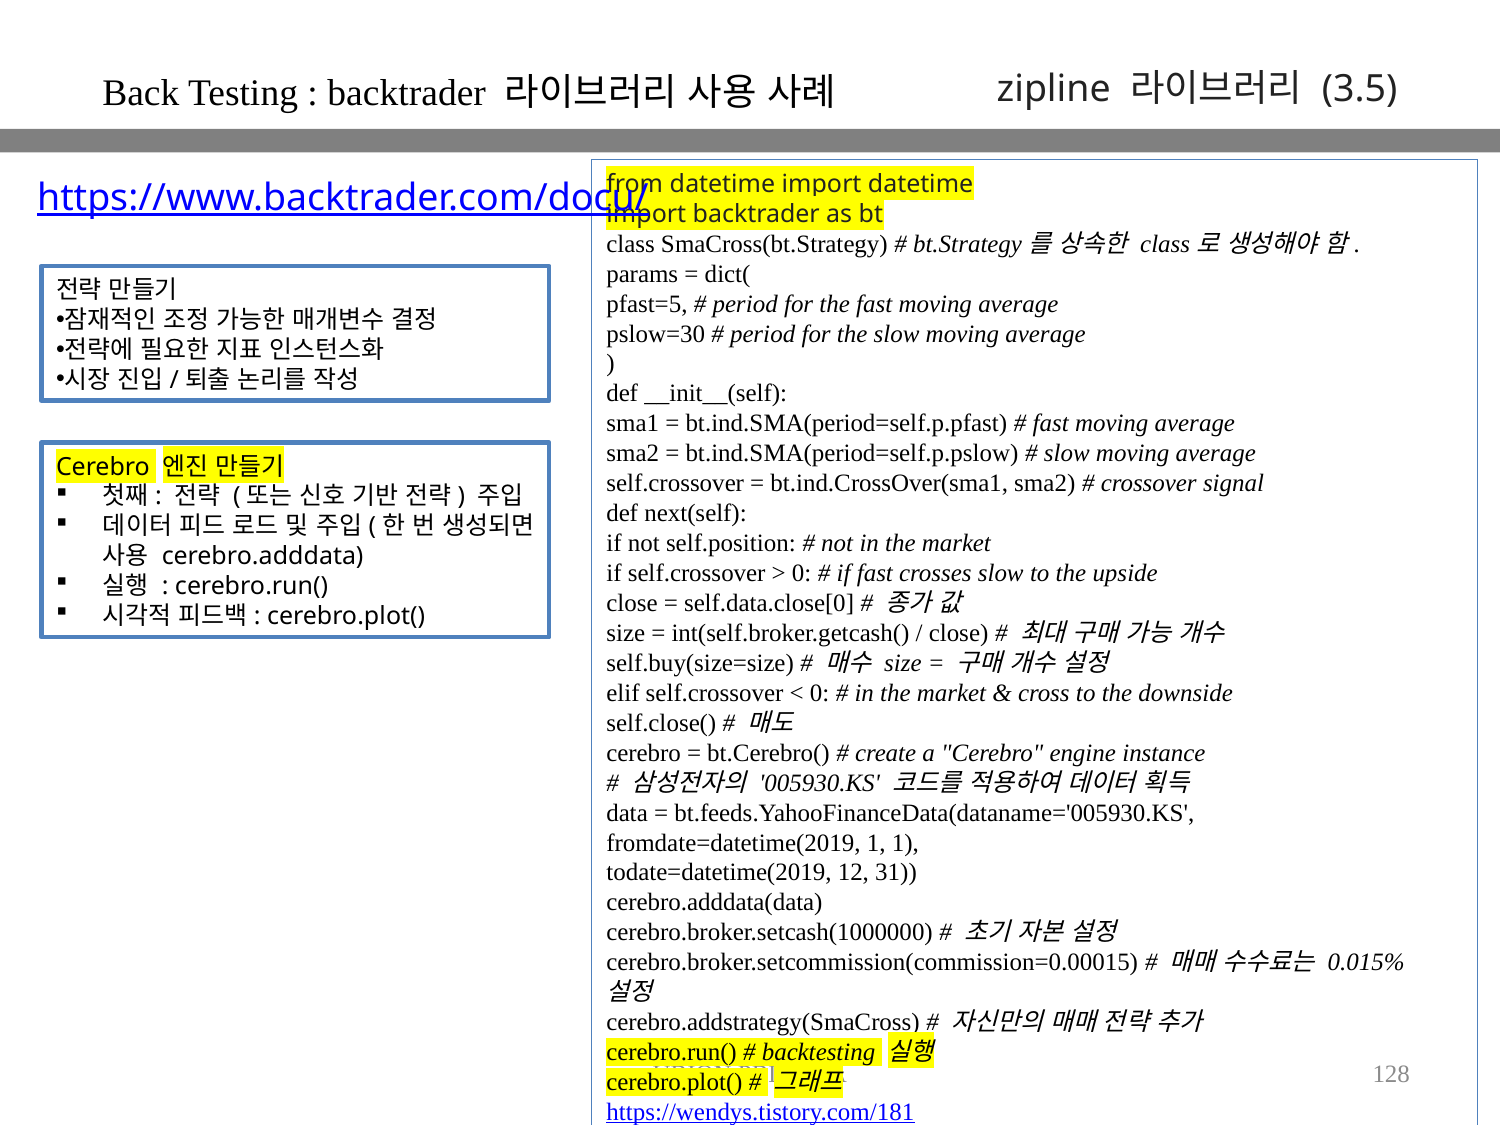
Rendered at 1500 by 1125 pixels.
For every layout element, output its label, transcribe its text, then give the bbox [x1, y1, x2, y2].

footer UBION PBL- FBA [512, 1042, 988, 1103]
text_box from datetime import datetime import backtrader as bt class SmaCross(bt.Strategy) # bt.Strategy를 상속한 class로 생성해야 함. params = dict( pfast=5, # period for the fast moving average pslow=30 # period for the slow moving average ) def __init__(self): sma1 = bt.ind.SMA(period=self.p.pfast) # fast moving average sma2 = bt.ind.SMA(period=self.p.pslow) # slow moving average self.crossover = bt.ind.CrossOver(sma1, sma2) # crossover signal def next(self): if not self.position: # not in the market if self.crossover > 0: # if fast crosses slow to the upside close = self.data.close[0] # 종가 값 size = int(self.broker.getcash() / close) # 최대 구매 가능 개수 self.buy(size=size) # 매수 size = 구매 개수 설정 elif self.crossover < 0: # in the market & cross to the downside self.close() # 매도 cerebro = bt.Cerebro() # create a "Cerebro" engine instance # 삼성전자의 '005930.KS' 코드를 적용하여 데이터 획득 data = bt.feeds.YahooFinanceData(dataname='005930.KS', fromdate=datetime(2019, 1, 1), todate=datetime(2019, 12, 31)) cerebro.adddata(data) cerebro.broker.setcash(1000000) # 초기 자본 설정 cerebro.broker.setcommission(commission=0.00015) # 매매 수수료는 0.015% 설정 cerebro.addstrategy(SmaCross) # 자신만의 매매 전략 추가 cerebro.run() # backtesting 실행 cerebro.plot() # 그래프 https://wendys.tistory.com/181 [591, 159, 1478, 1125]
slide_number 128 [1074, 1042, 1425, 1103]
text_box Cerebro 엔진 만들기 첫째: 전략 (또는 신호 기반 전략) 주입 데이터 피드 로드 및 주입(한 번 생성되면 사용 cerebro.adddata) 실행 : cerebro.run() 시각적 피드백: cerebro.plot() [41, 442, 550, 638]
text_box [22, 46, 1195, 129]
text_box https://www.backtrader.com/docu/ [22, 165, 773, 232]
text_box Back Testing : backtrader 라이브러리 사용 사례 [87, 60, 1081, 121]
text_box 전략 만들기 잠재적인 조정 가능한 매개변수 결정 전략에 필요한 지표 인스턴스화 시장 진입/퇴출 논리를 작성 [41, 266, 550, 401]
text_box zipline 라이브러리 (3.5) [981, 56, 1478, 117]
text_box [0, 128, 1500, 153]
